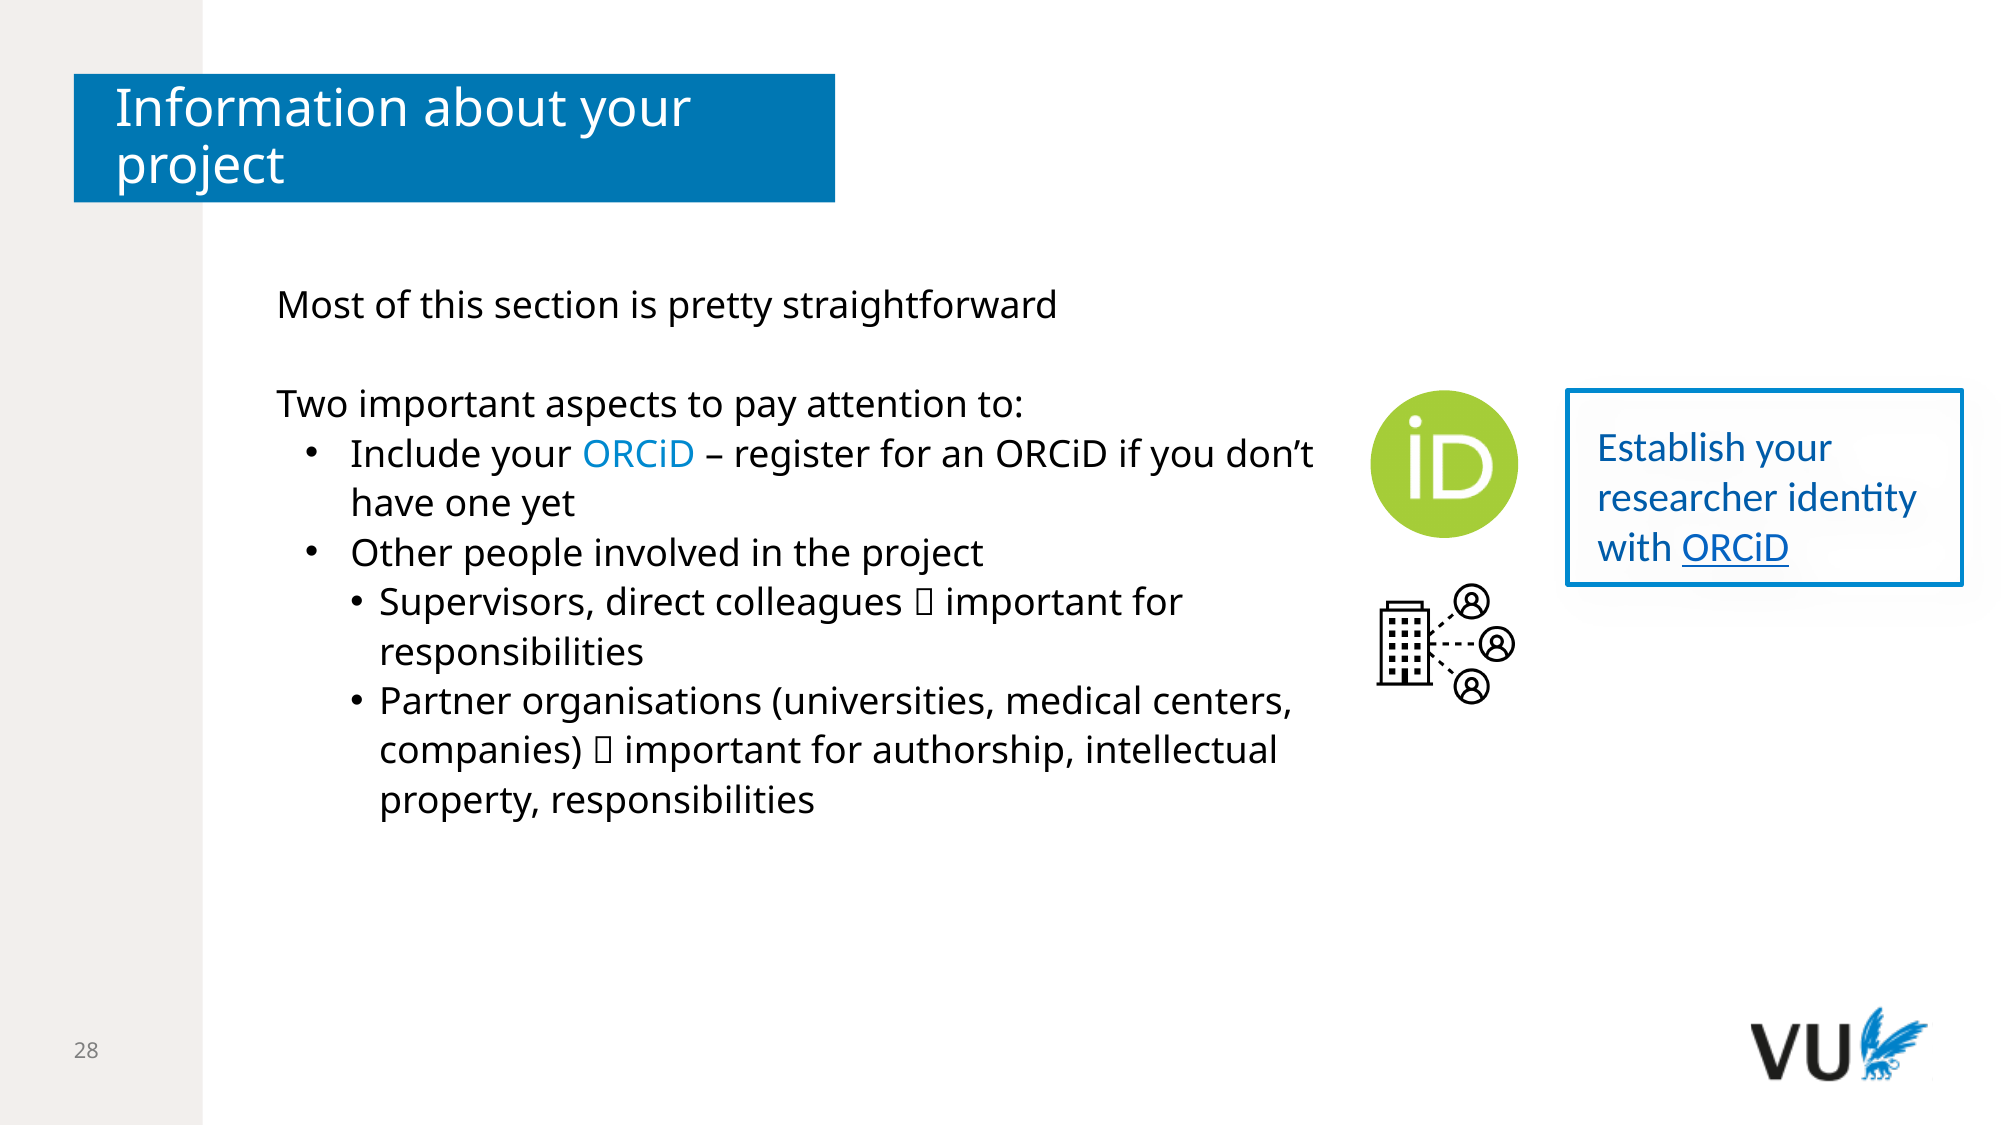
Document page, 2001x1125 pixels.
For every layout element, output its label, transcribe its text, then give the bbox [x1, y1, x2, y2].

text_box Establish your researcher identity with ORCiD [1567, 390, 1962, 585]
slide_number 28 [73, 977, 203, 1125]
title Information about your project [73, 73, 836, 203]
list Most of this section is pretty straightforward Two important aspects to pay attention to: Include your ORCiD – register for an ORCiD if you don’t have one yet Other people involved in the project Supervisors, direct colleagues  important for responsibilities Partner organisations (universities, medical centers, companies)  important for authorship, intellectual property, responsibilities [276, 276, 1352, 978]
picture [1370, 569, 1521, 720]
picture [1370, 390, 1519, 538]
